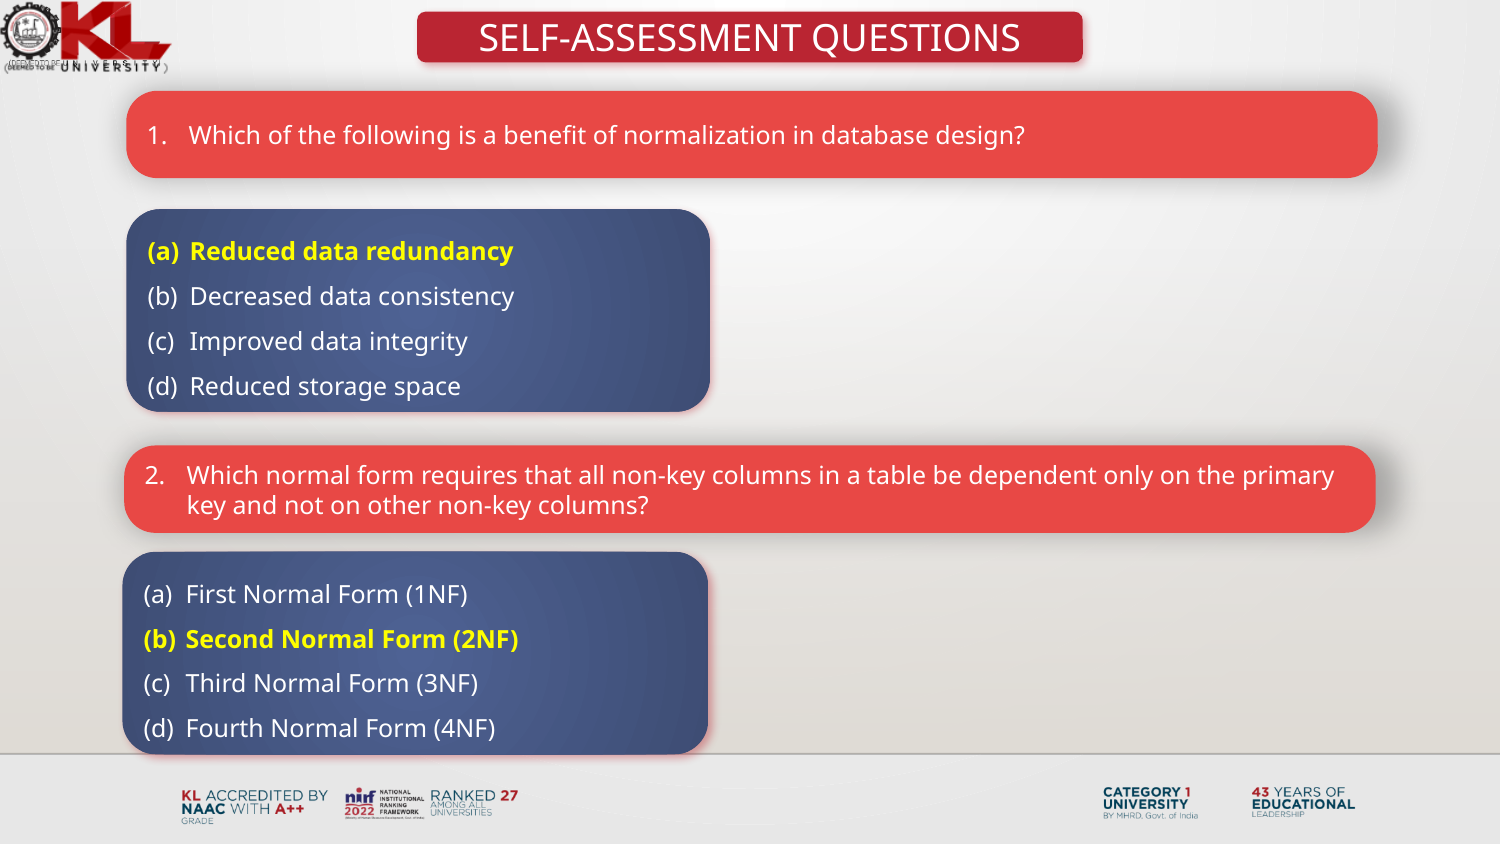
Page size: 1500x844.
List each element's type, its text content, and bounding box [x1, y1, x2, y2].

text_box Which of the following is a benefit of normalization in database design? [126, 90, 1378, 179]
picture [0, 0, 245, 74]
text_box Reduced data redundancy Decreased data consistency Improved data integrity Reduced storage space [125, 208, 712, 413]
picture [178, 784, 537, 828]
picture [1085, 784, 1360, 826]
text_box Which normal form requires that all non-key columns in a table be dependent only on the primary key and not on other non-key columns? [124, 445, 1376, 533]
text_box SELF-ASSESSMENT QUESTIONS [416, 10, 1084, 64]
text_box First Normal Form (1NF) Second Normal Form (2NF) Third Normal Form (3NF) Fourth Normal Form (4NF) [121, 550, 710, 756]
